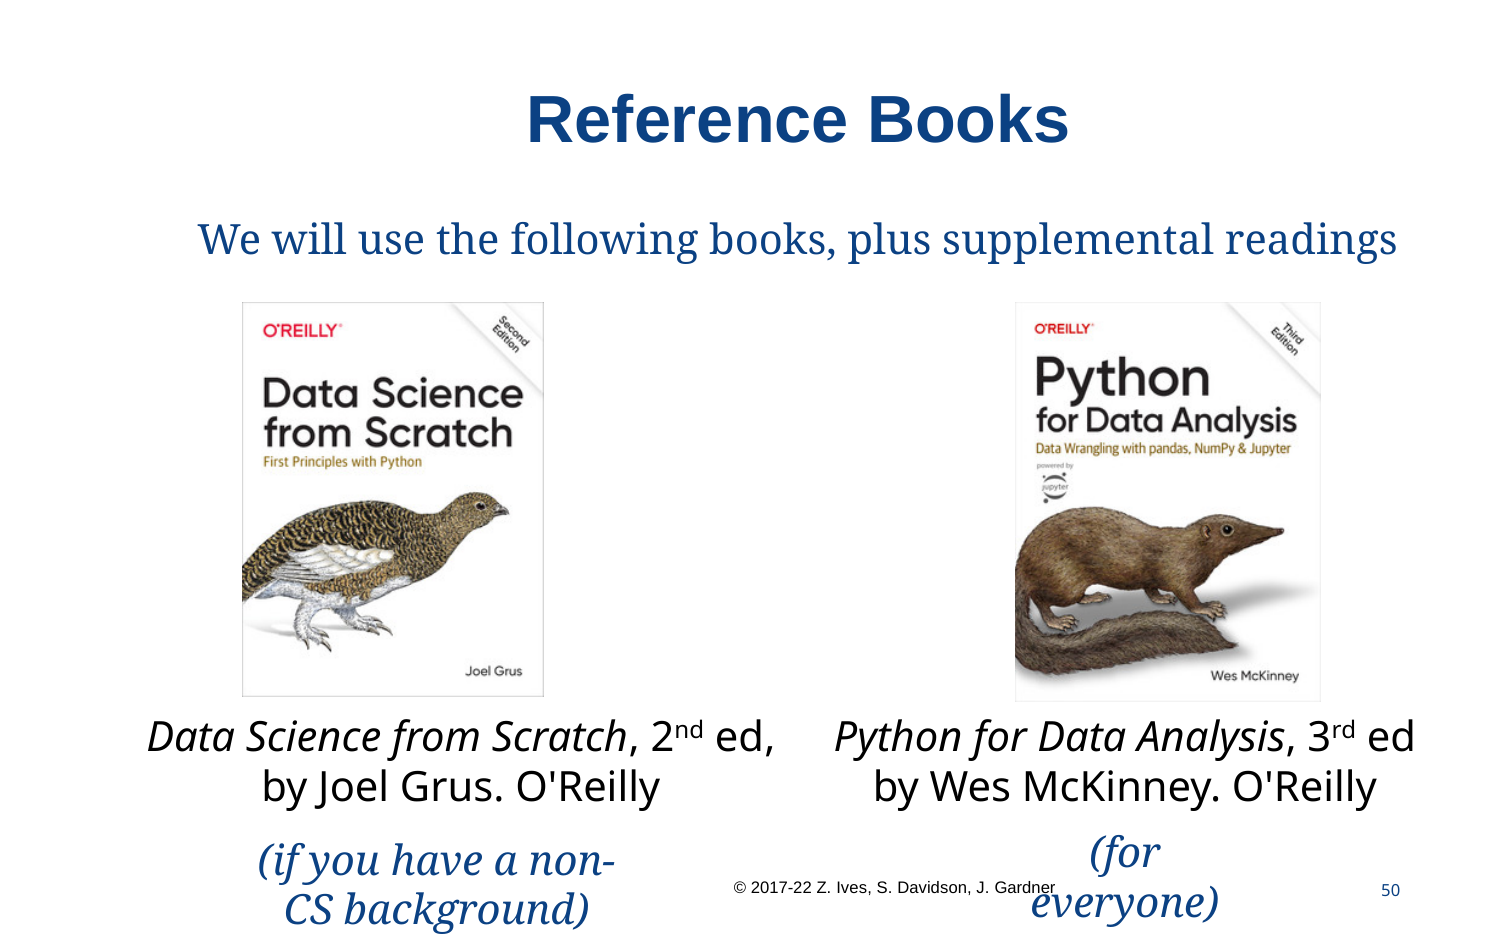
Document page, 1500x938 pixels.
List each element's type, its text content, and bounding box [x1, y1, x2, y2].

text_box (if you have a non-CS background) [240, 825, 633, 892]
text_box (for everyone) [983, 818, 1267, 885]
slide_number 50 [1347, 866, 1416, 917]
list We will use the following books, plus supplemental readings [182, 189, 1416, 286]
title Reference Books [182, 26, 1416, 189]
picture [1015, 302, 1321, 703]
text_box Python for Data Analysis, 3rd ed by Wes McKinney. O'Reilly [836, 702, 1500, 819]
text_box Data Science from Scratch, 2nd ed, by Joel Grus. O'Reilly [85, 702, 836, 819]
picture [242, 302, 544, 697]
